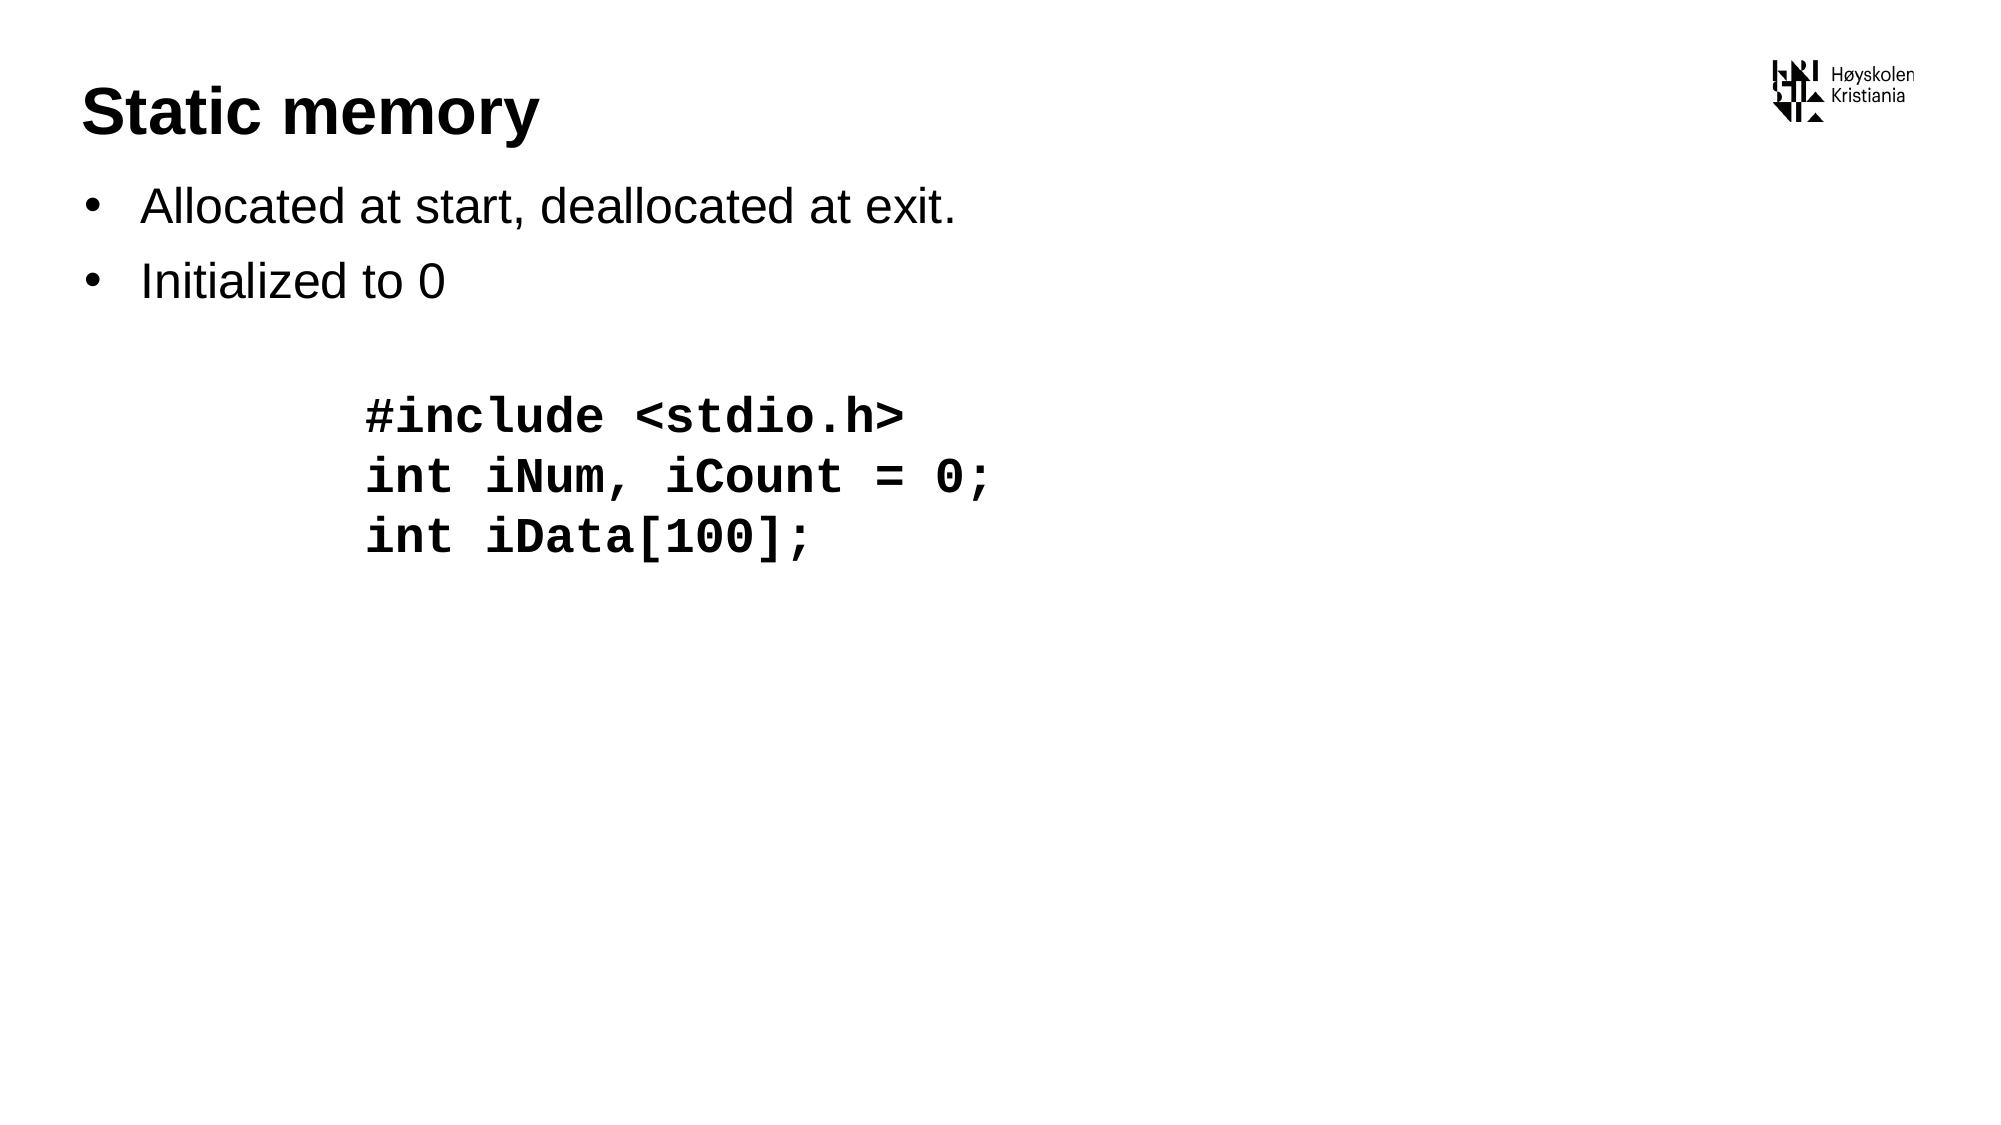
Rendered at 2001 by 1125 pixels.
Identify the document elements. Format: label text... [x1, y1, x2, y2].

title Static memory [66, 69, 1547, 172]
list Allocated at start, deallocated at exit. Initialized to 0 [66, 172, 1828, 1035]
text_box #include <stdio.h> int iNum, iCount = 0; int iData[100]; [349, 374, 1100, 615]
